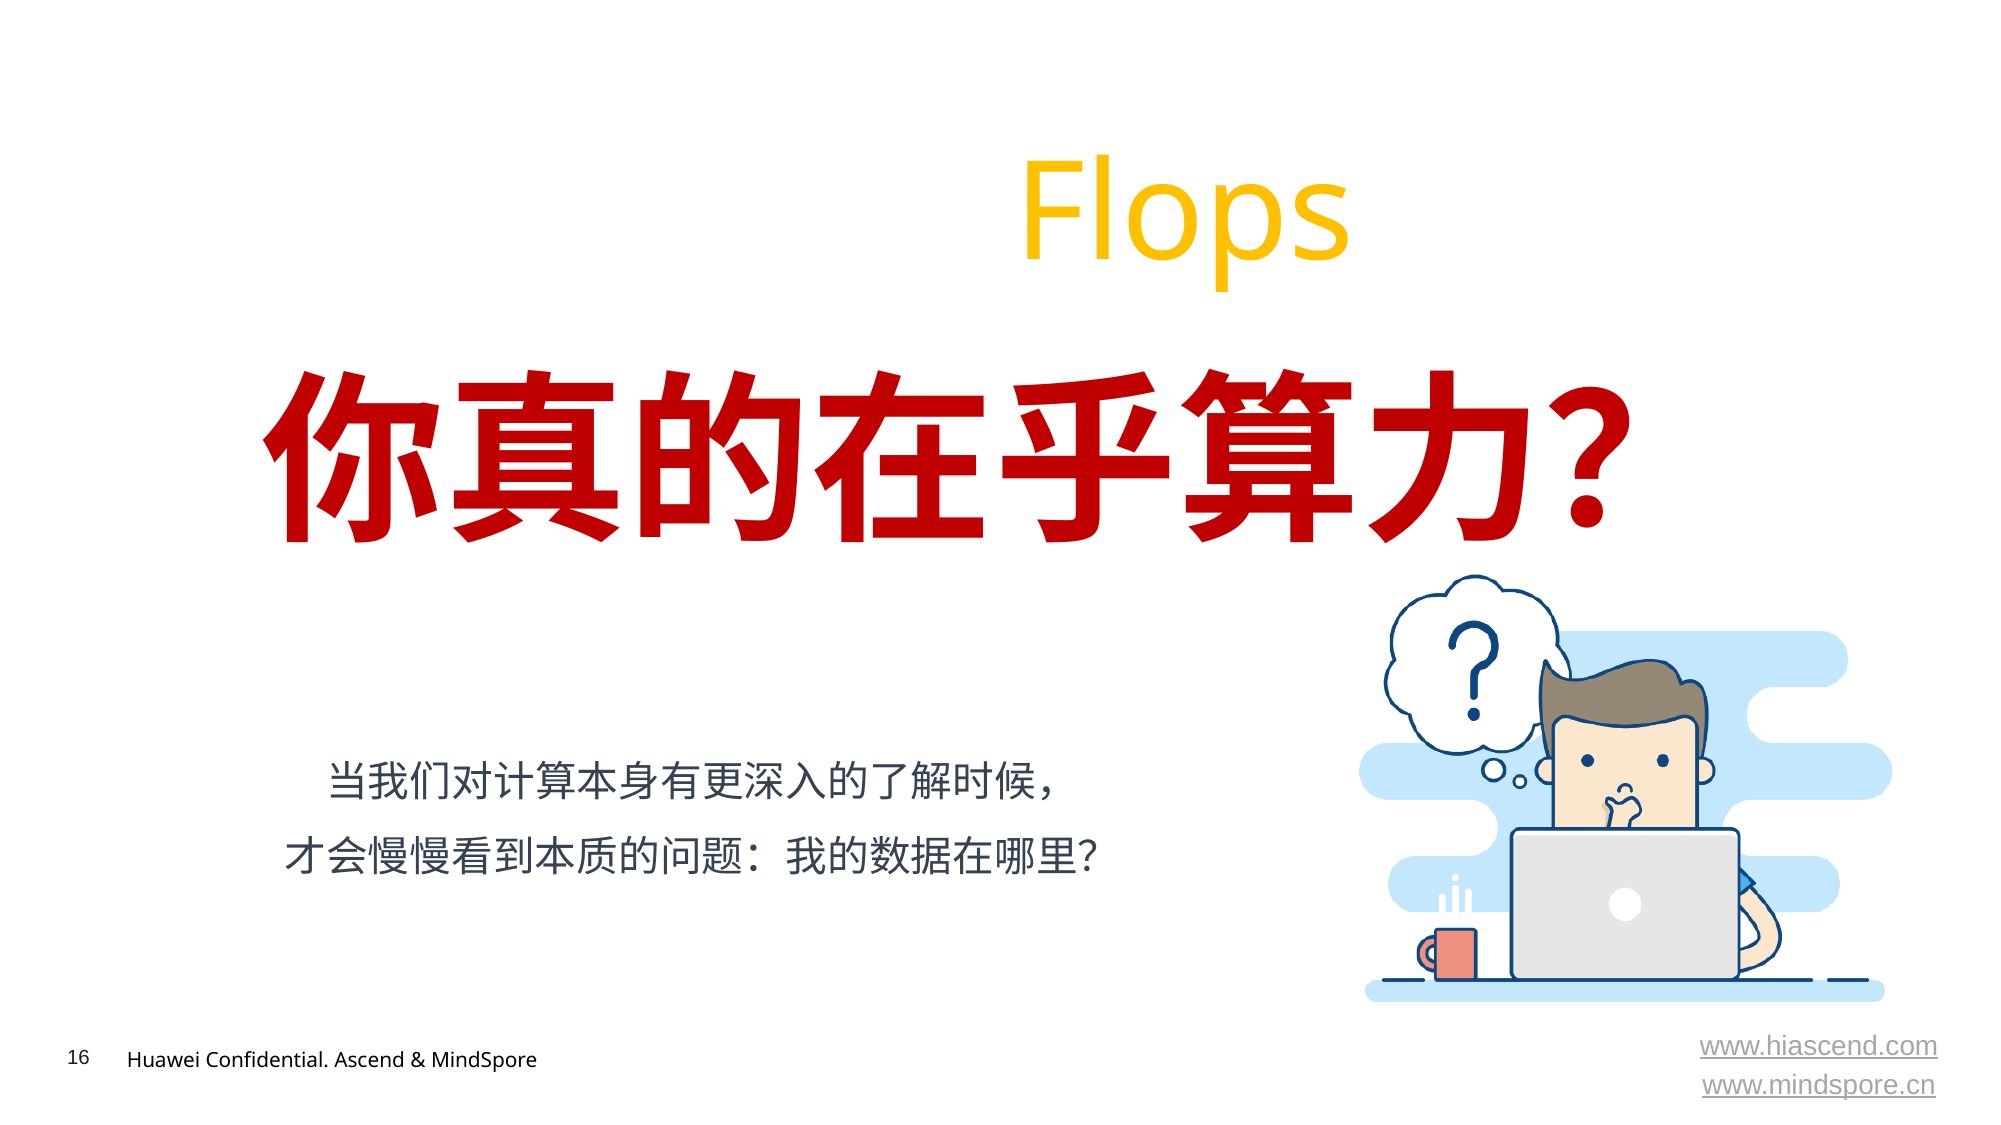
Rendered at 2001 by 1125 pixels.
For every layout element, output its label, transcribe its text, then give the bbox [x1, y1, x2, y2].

text_box Flops [999, 114, 1370, 294]
text_box 当我们对计算本身有更深入的了解时候， 才会慢慢看到本质的问题：我的数据在哪里？ [114, 704, 1290, 905]
picture [1345, 562, 1911, 1011]
title 你真的在乎算力？ [114, 194, 1875, 669]
